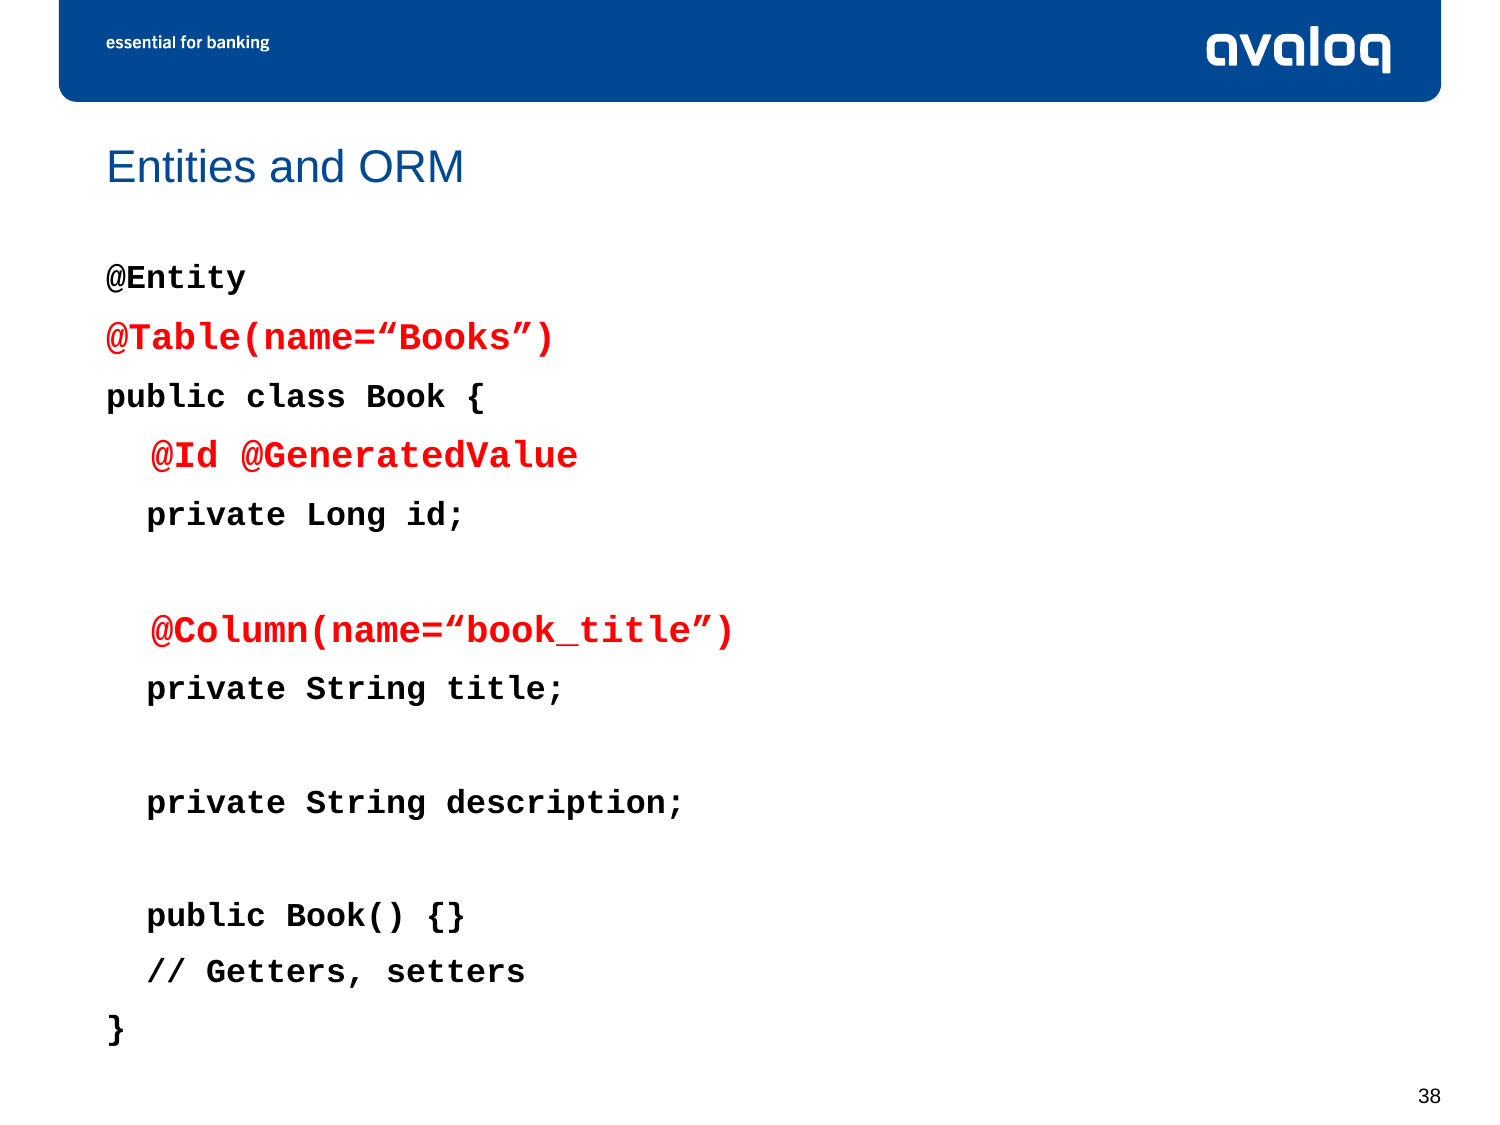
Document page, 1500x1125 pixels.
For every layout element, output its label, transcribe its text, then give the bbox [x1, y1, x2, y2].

title Entities and ORM [105, 142, 1394, 215]
slide_number 38 [1200, 1082, 1442, 1112]
list @Entity @Table(name=“Books”) public class Book { @Id @GeneratedValue private Long id; @Column(name=“book_title”) private String title; private String description; public Book() {} // Getters, setters } [105, 255, 1394, 1042]
